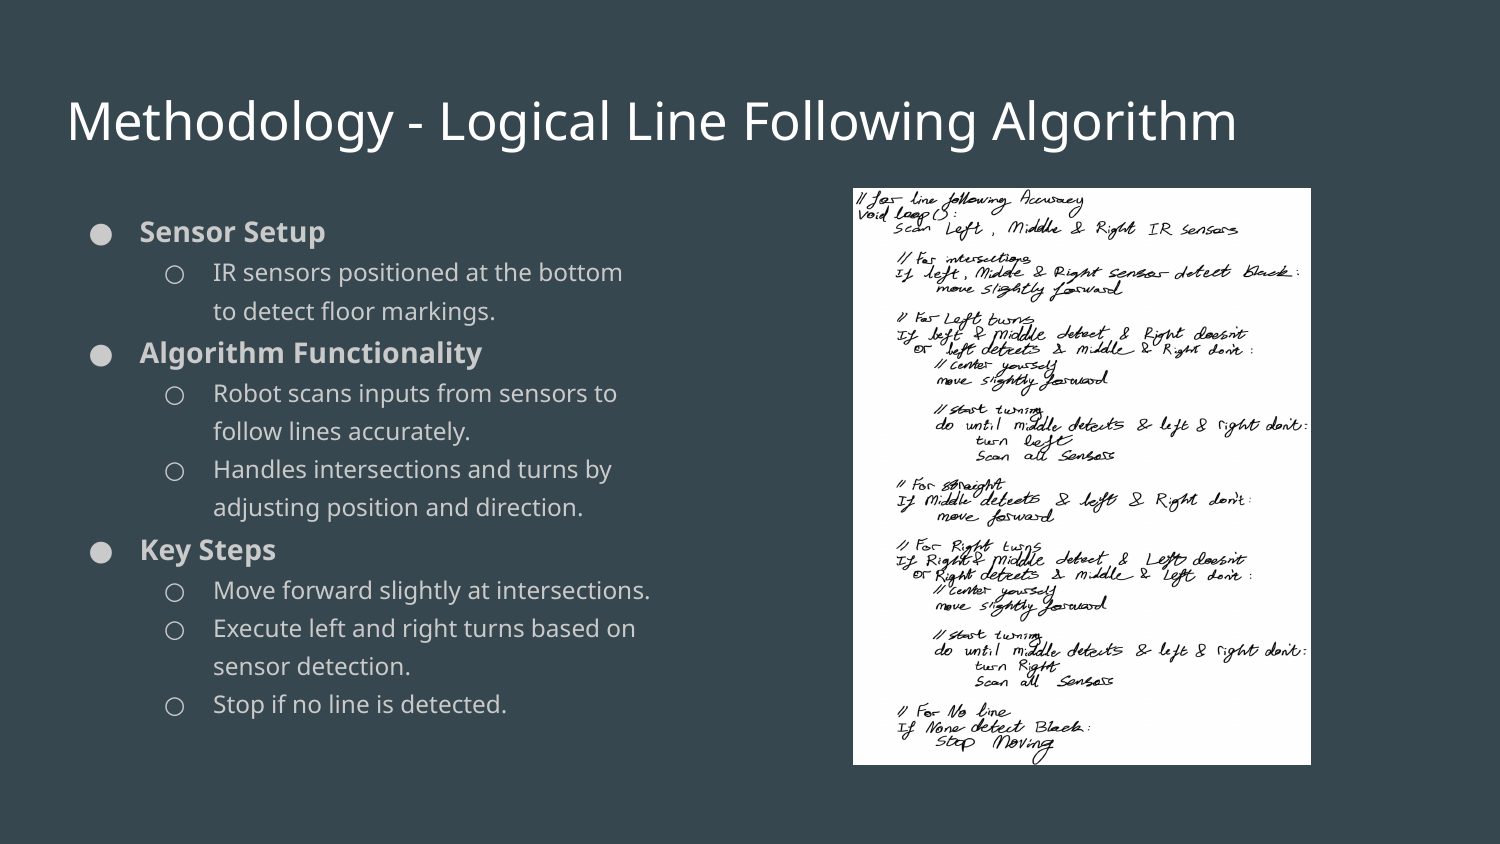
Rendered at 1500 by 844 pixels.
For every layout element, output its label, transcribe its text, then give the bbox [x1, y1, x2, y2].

title Methodology - Logical Line Following Algorithm [51, 72, 1449, 167]
picture [853, 188, 1312, 765]
list Sensor Setup IR sensors positioned at the bottom to detect floor markings. Algorithm Functionality Robot scans inputs from sensors to follow lines accurately. Handles intersections and turns by adjusting position and direction. Key Steps Move forward slightly at intersections. Execute left and right turns based on sensor detection. Stop if no line is detected. [51, 189, 667, 750]
